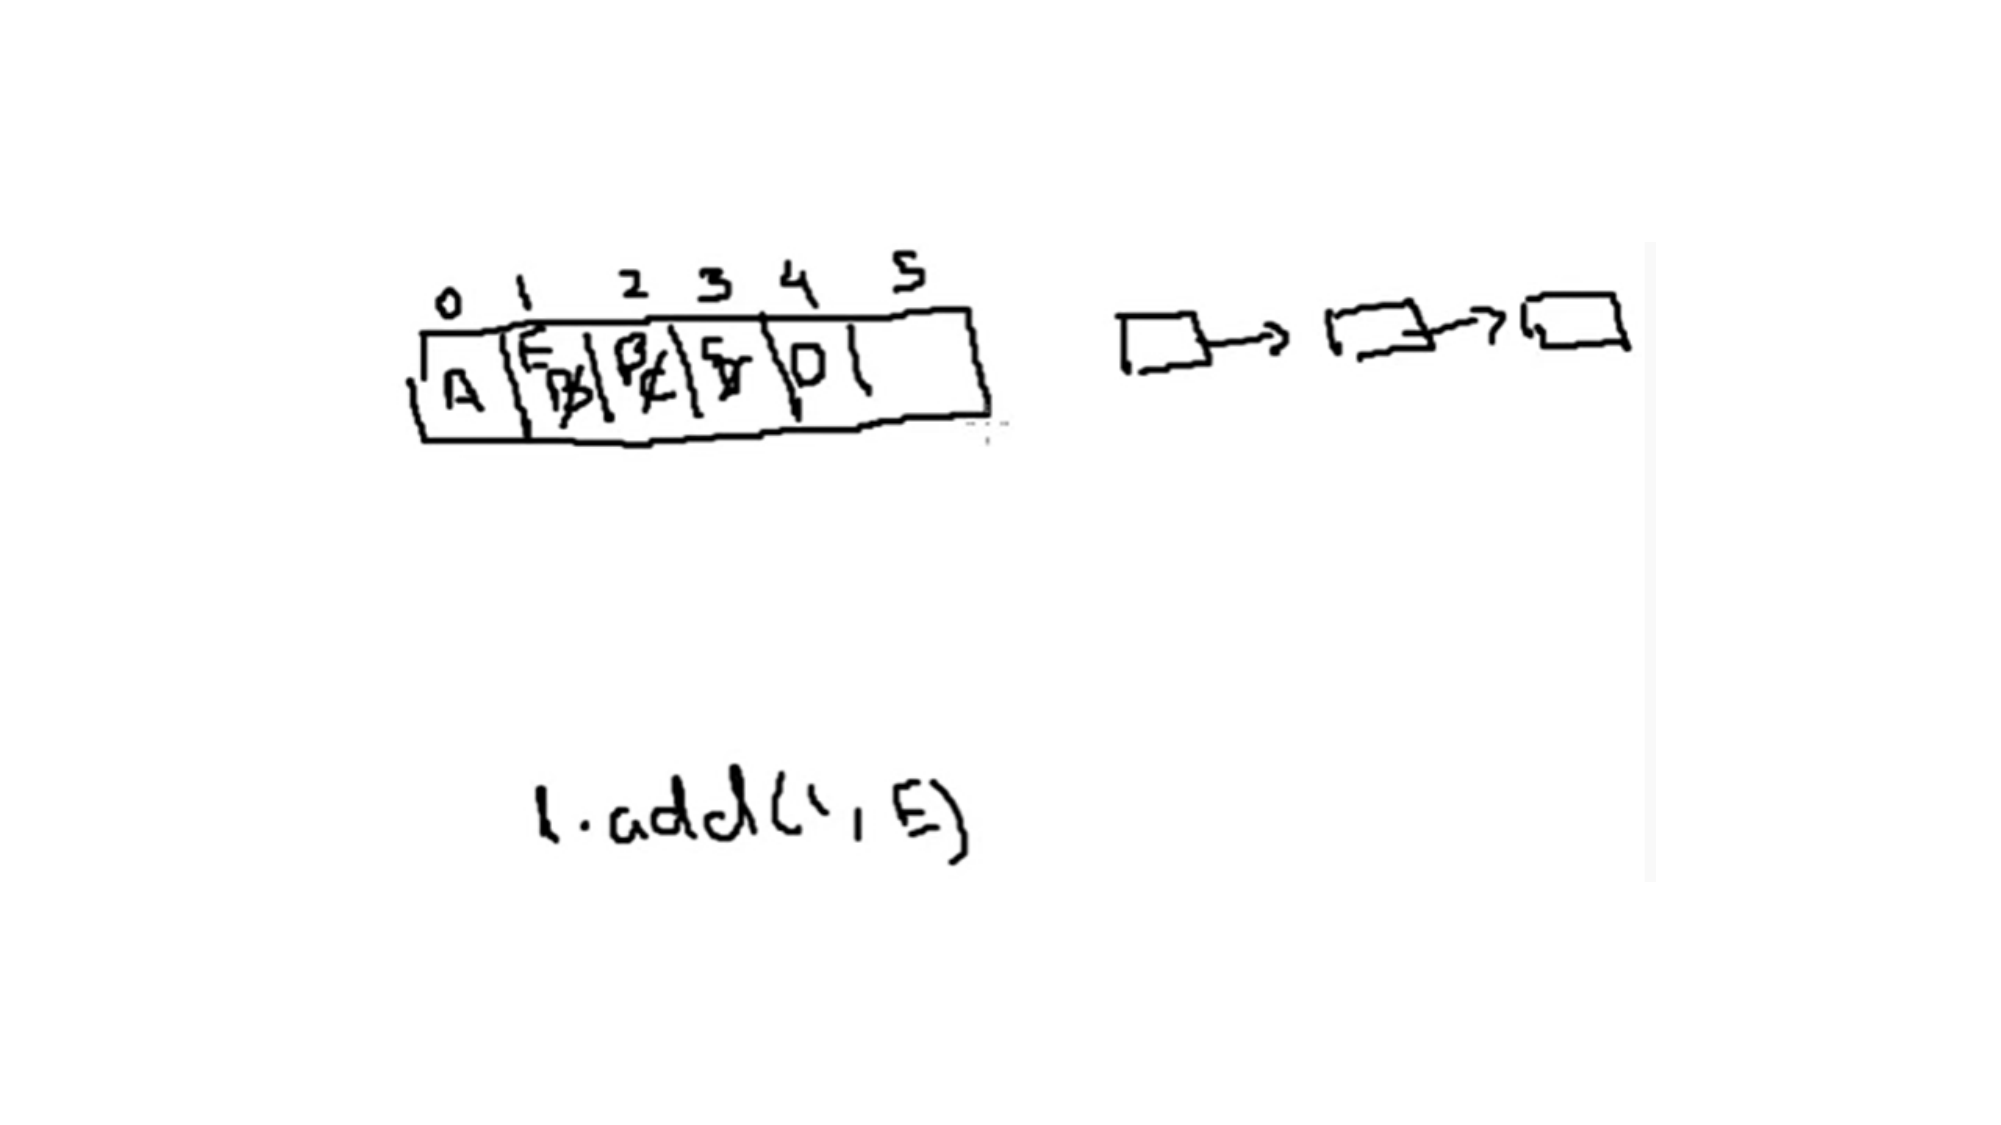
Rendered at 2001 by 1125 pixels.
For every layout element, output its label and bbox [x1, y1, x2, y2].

picture [344, 242, 1656, 882]
